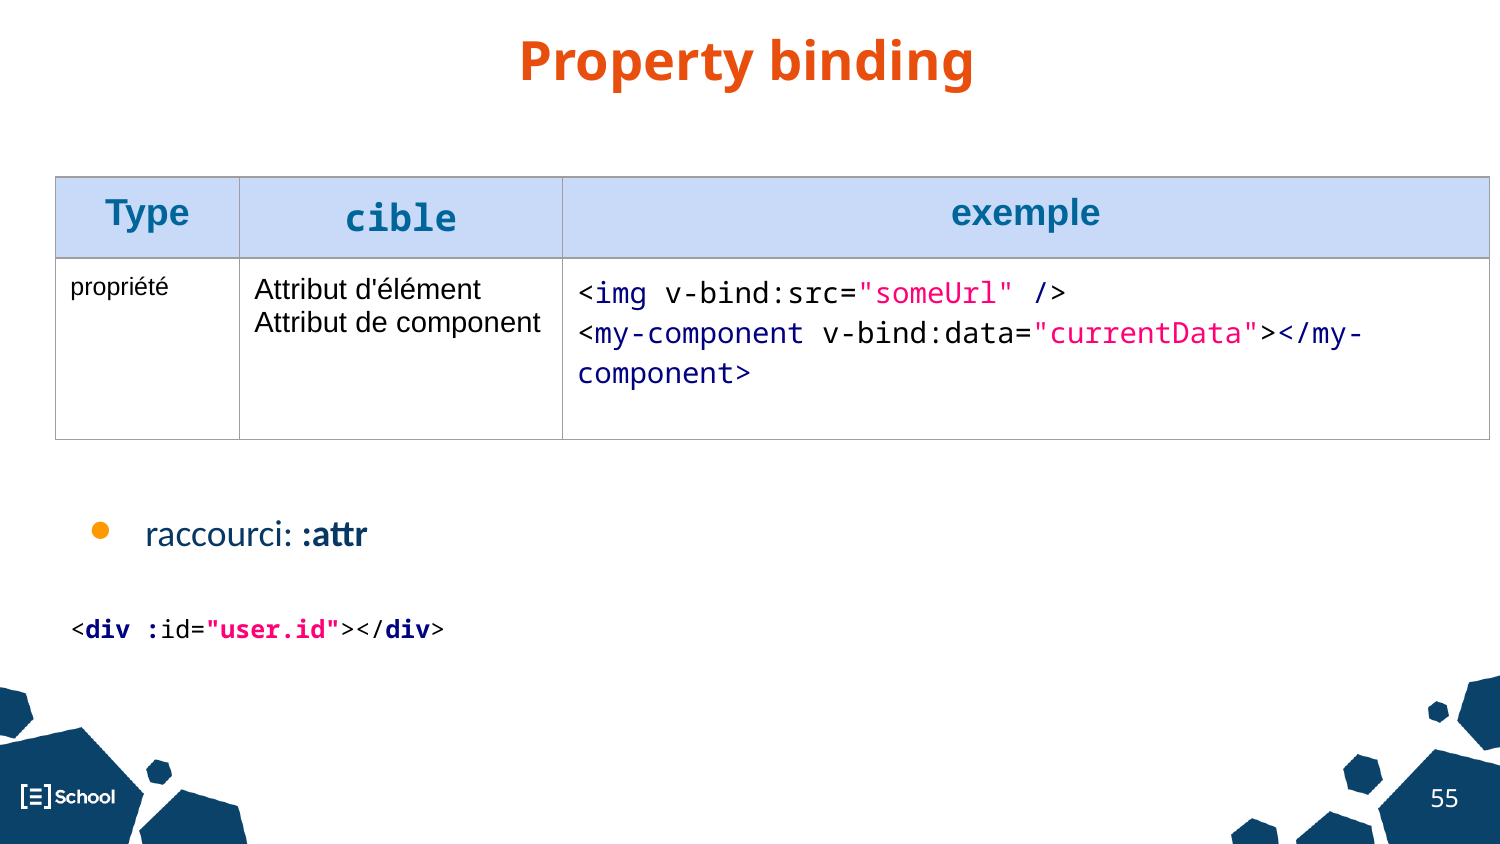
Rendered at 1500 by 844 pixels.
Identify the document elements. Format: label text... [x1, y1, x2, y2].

text_box raccourci: :attr <div :id="user.id"></div> [55, 489, 1445, 751]
table_header exemple [563, 178, 1489, 257]
table_cell propriété [56, 259, 239, 439]
text_box Property binding [22, 11, 1472, 123]
table_header cible [240, 178, 562, 257]
table_cell Attribut d'élément Attribut de component [240, 259, 562, 439]
picture [0, 0, 1500, 844]
slide_number ‹#› [1383, 767, 1474, 832]
table_header Type [56, 178, 239, 257]
table_cell <img v-bind:src="someUrl" /> <my-component v-bind:data="currentData"></my-component> [563, 259, 1489, 439]
